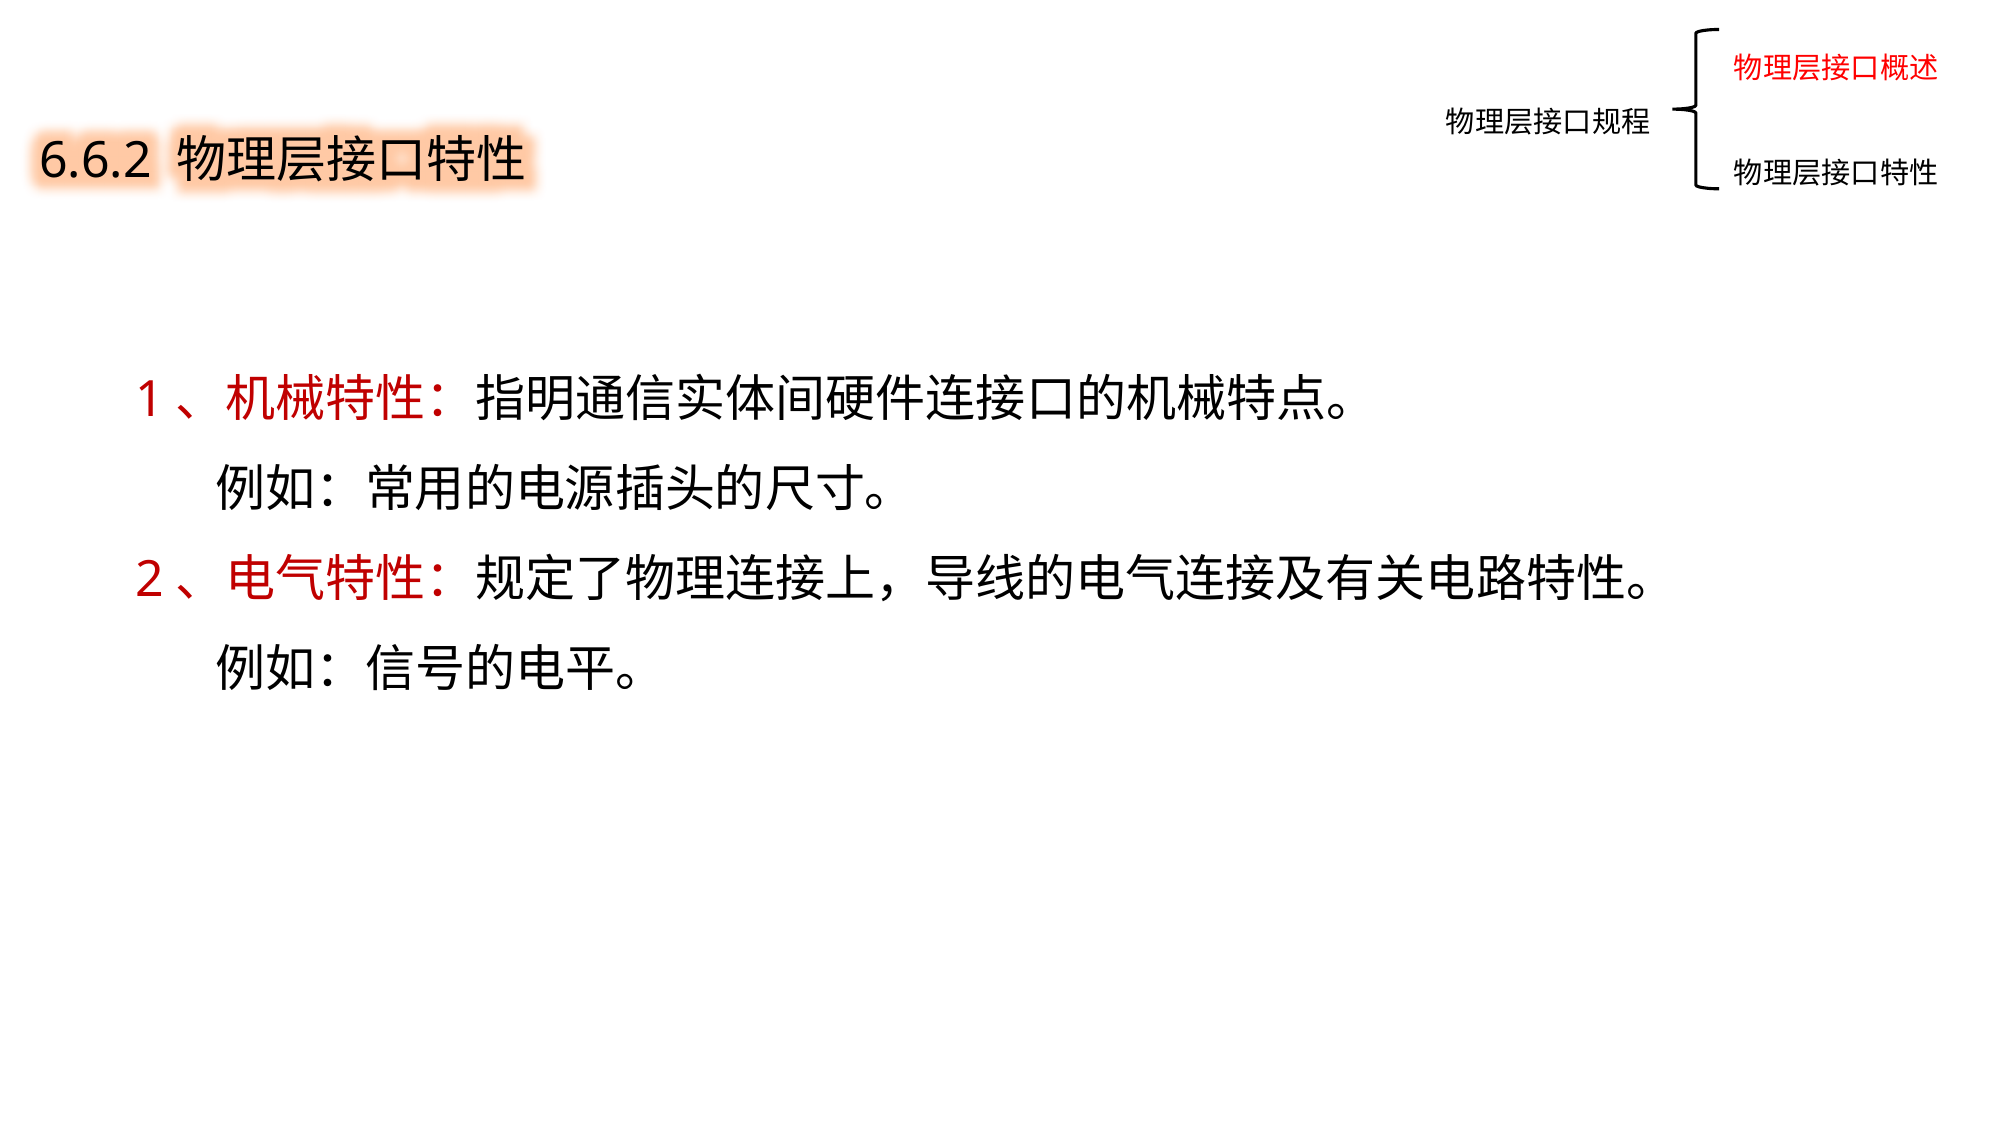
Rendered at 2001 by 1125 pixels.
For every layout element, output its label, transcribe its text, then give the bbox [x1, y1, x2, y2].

text_box 6.6.2 物理层接口特性 [21, 64, 549, 221]
text_box 2 [14, 58, 558, 229]
text_box [18, 62, 554, 225]
text_box 1、机械特性：指明通信实体间硬件连接口的机械特点。 例如：常用的电源插头的尺寸。 2、电气特性：规定了物理连接上，导线的电气连接及有关电路特性。 例如：信号的电平。 [120, 328, 1990, 704]
text_box 物理层接口概述 物理层接口特性 [1719, 24, 2000, 197]
text_box [1672, 27, 1719, 191]
text_box 物理层接口规程 [1431, 78, 1694, 146]
